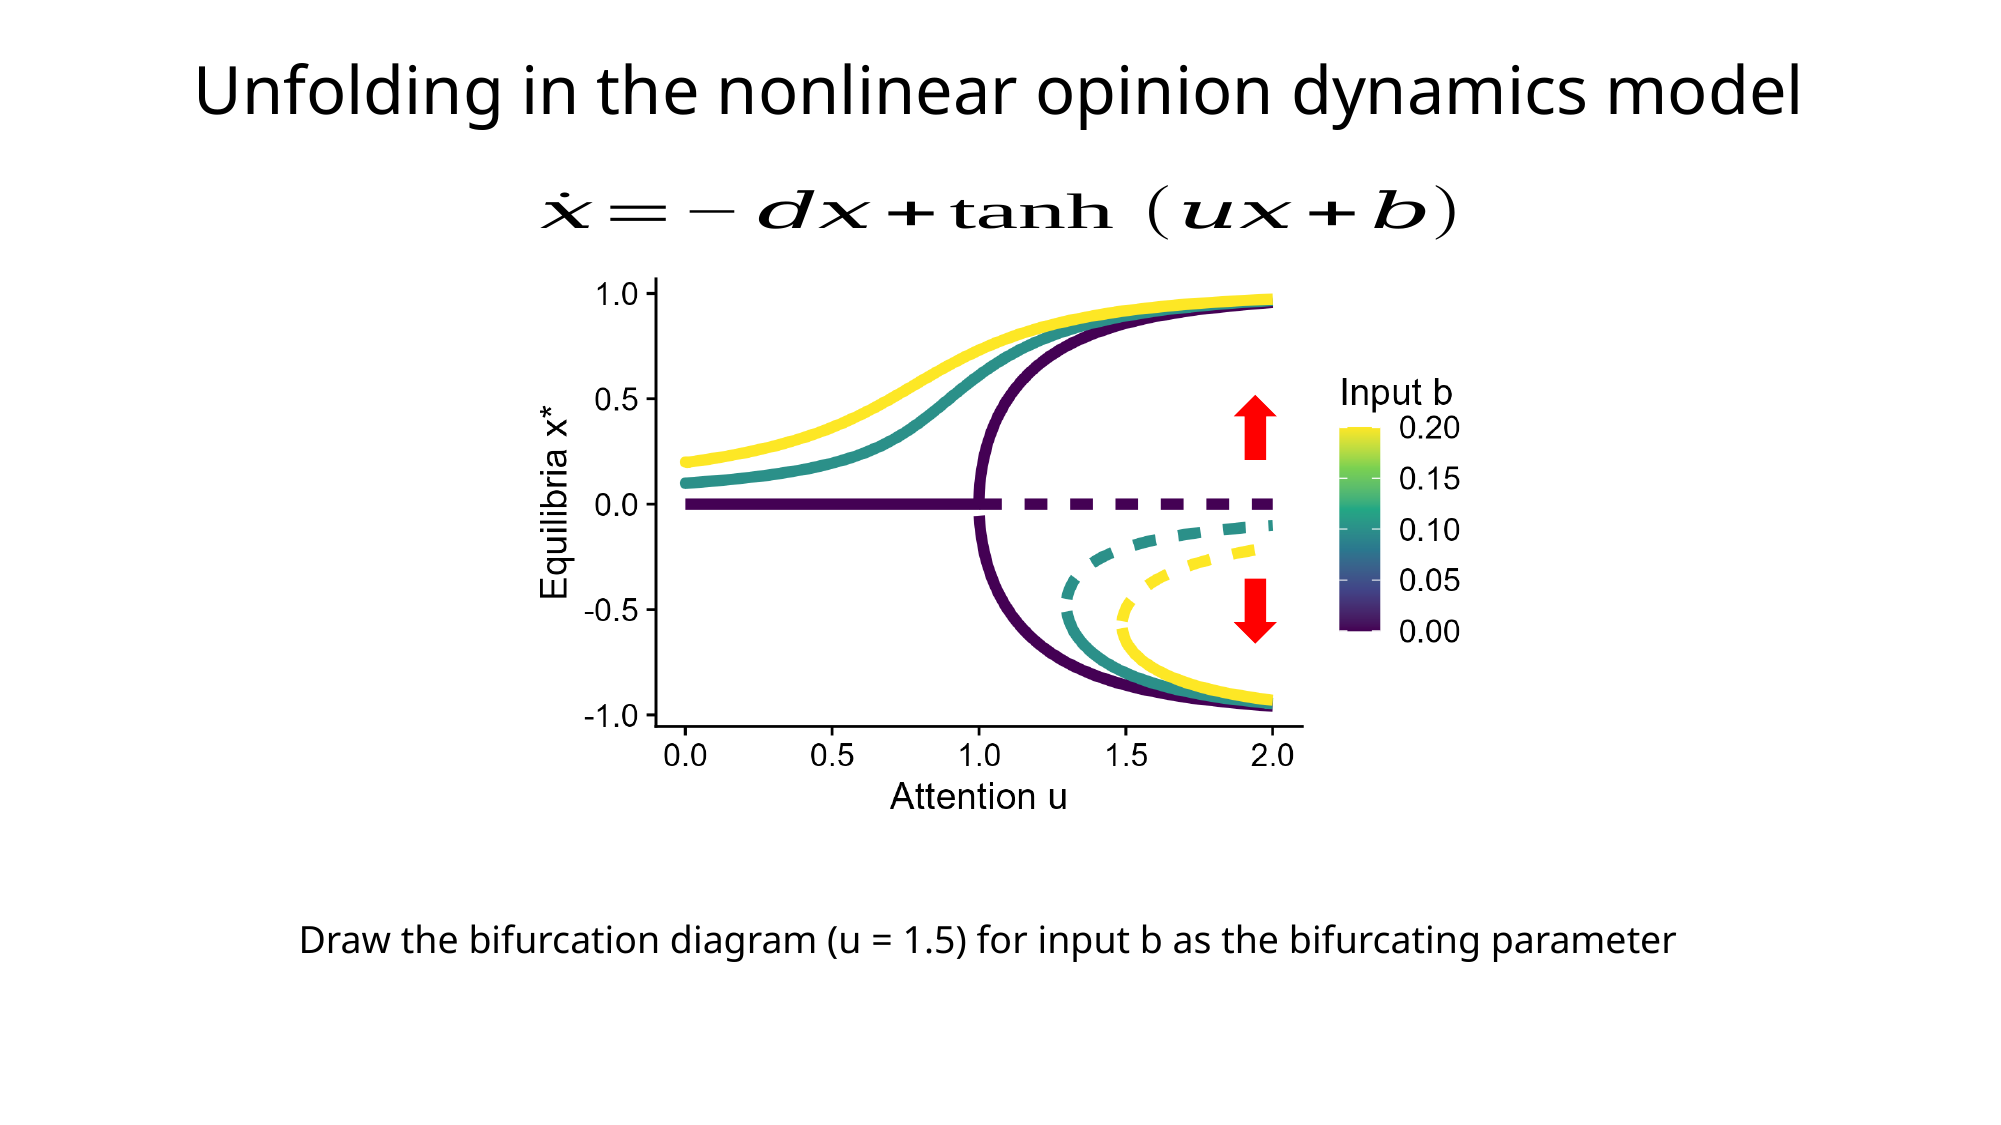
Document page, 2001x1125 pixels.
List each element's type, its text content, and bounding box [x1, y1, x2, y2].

text_box Draw the bifurcation diagram (u = 1.5) for input b as the bifurcating parameter [283, 908, 1717, 969]
text_box Unfolding in the nonlinear opinion dynamics model [137, 20, 1863, 166]
picture [521, 259, 1479, 835]
